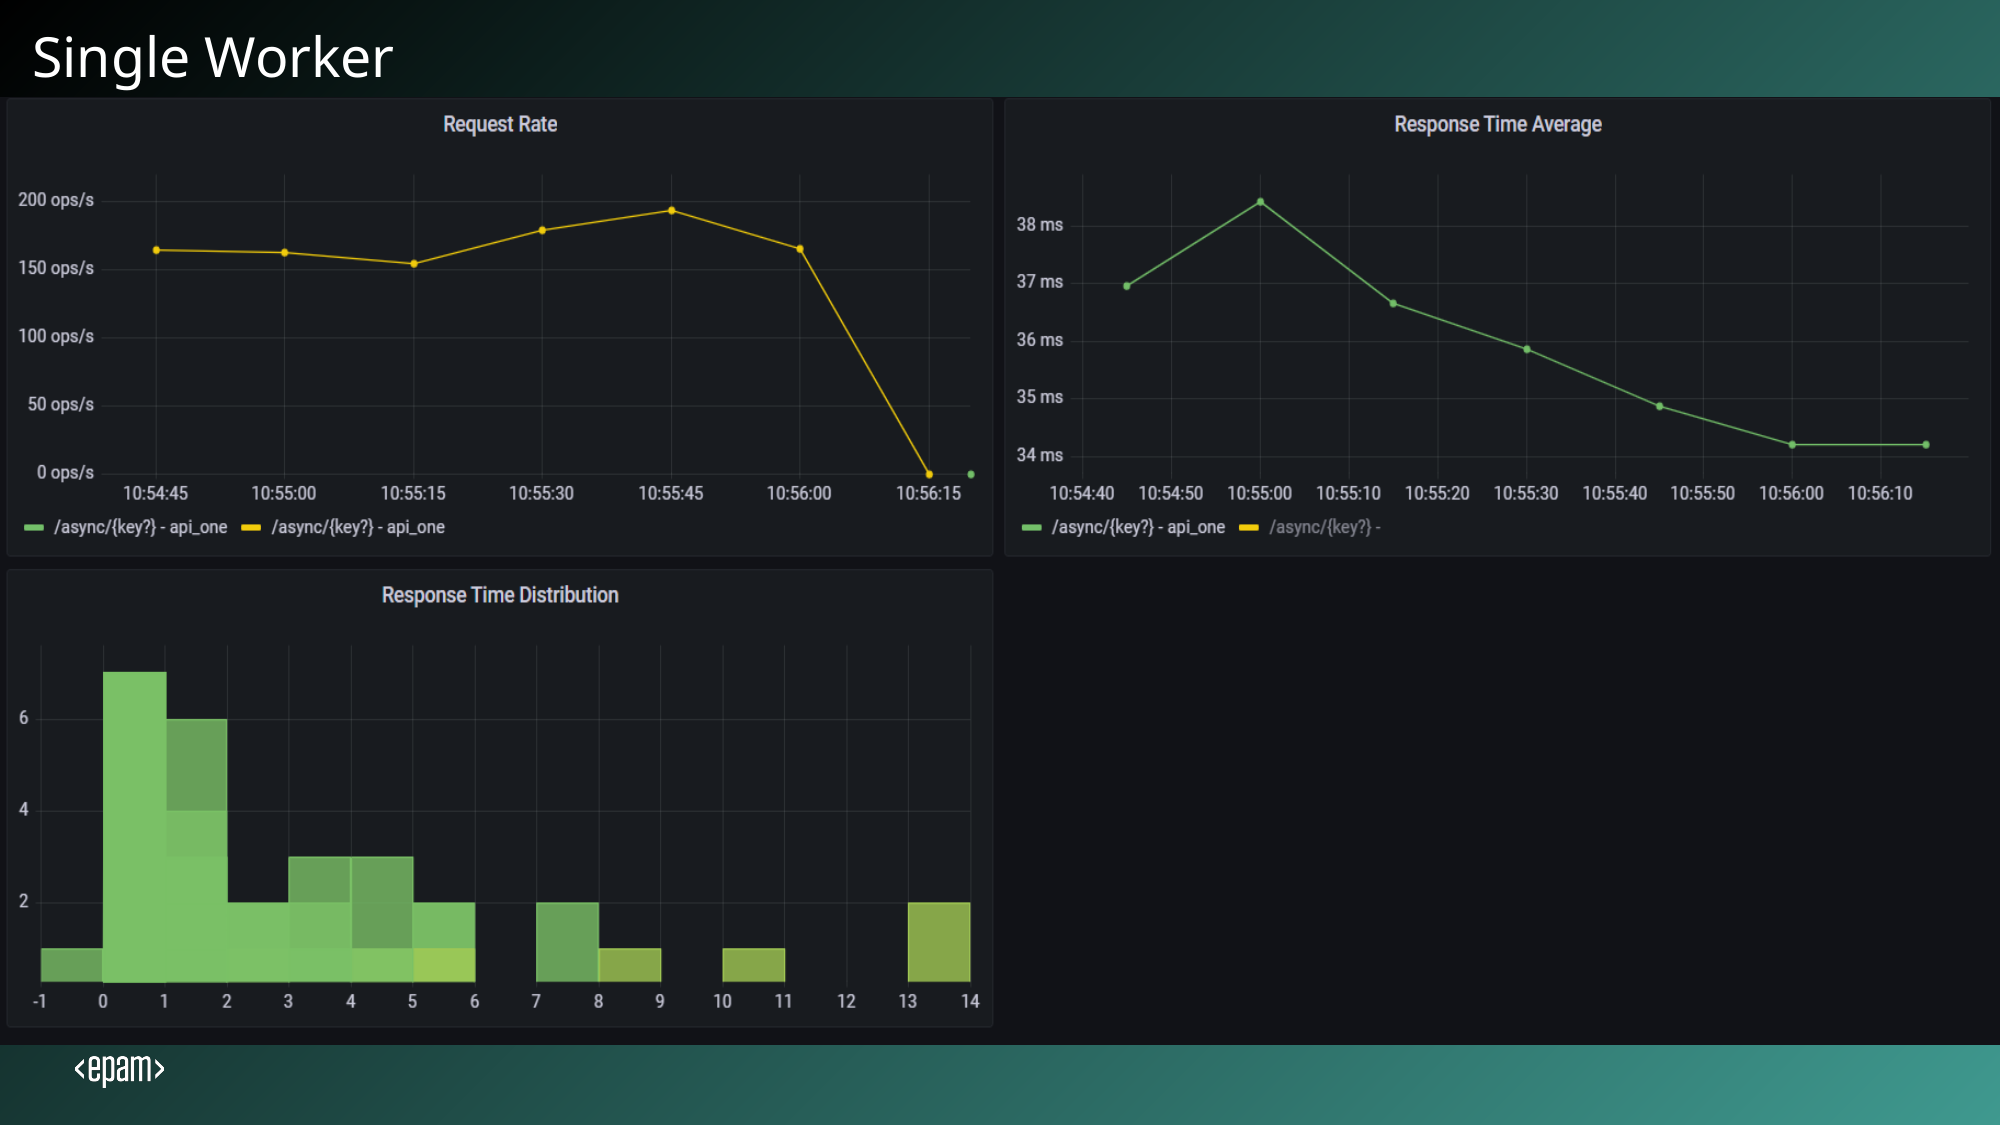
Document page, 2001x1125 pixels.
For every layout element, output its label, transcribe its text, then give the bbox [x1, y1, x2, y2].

picture [75, 1056, 164, 1088]
picture [0, 97, 2000, 1045]
title Single Worker [17, 22, 1743, 97]
